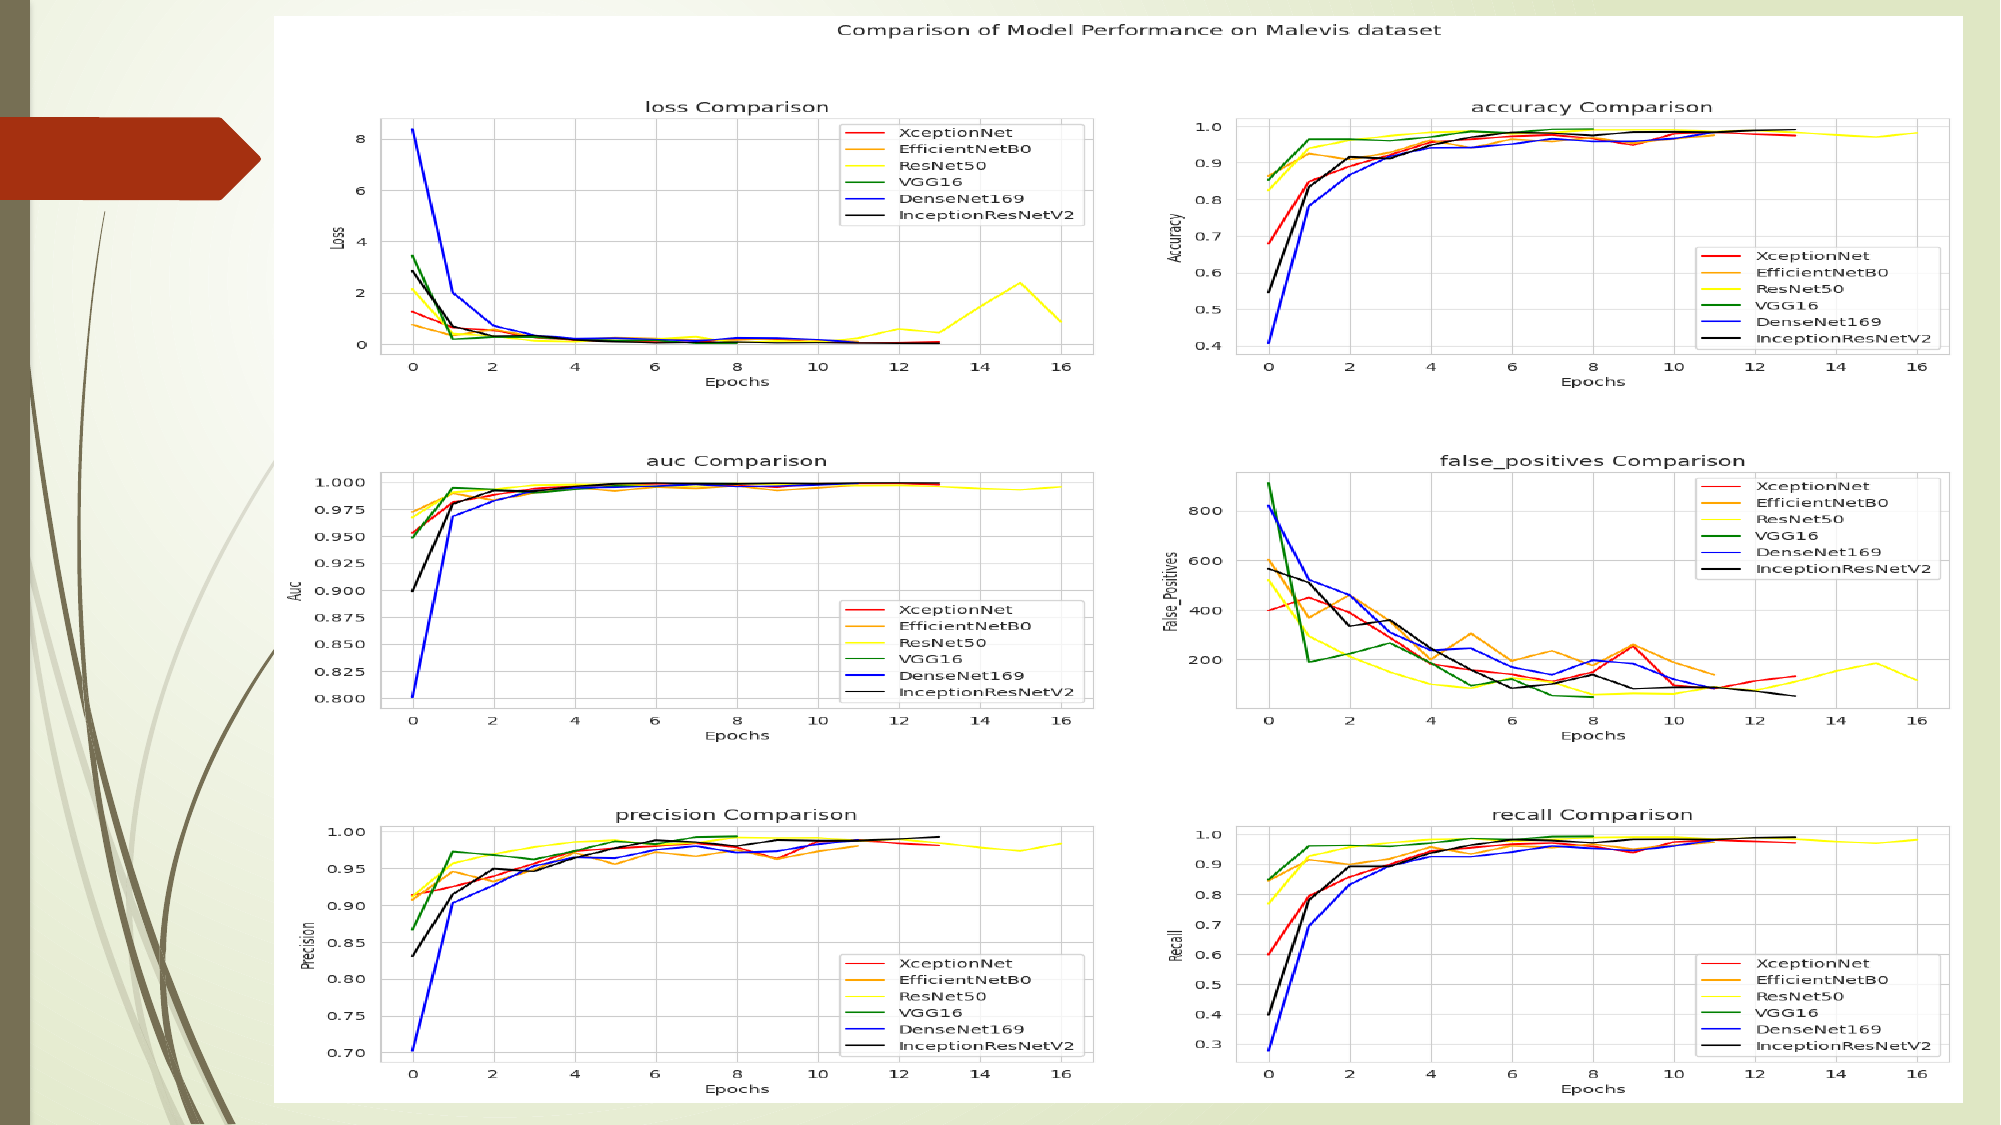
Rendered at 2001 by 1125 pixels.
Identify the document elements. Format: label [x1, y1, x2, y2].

picture [274, 16, 1963, 1103]
